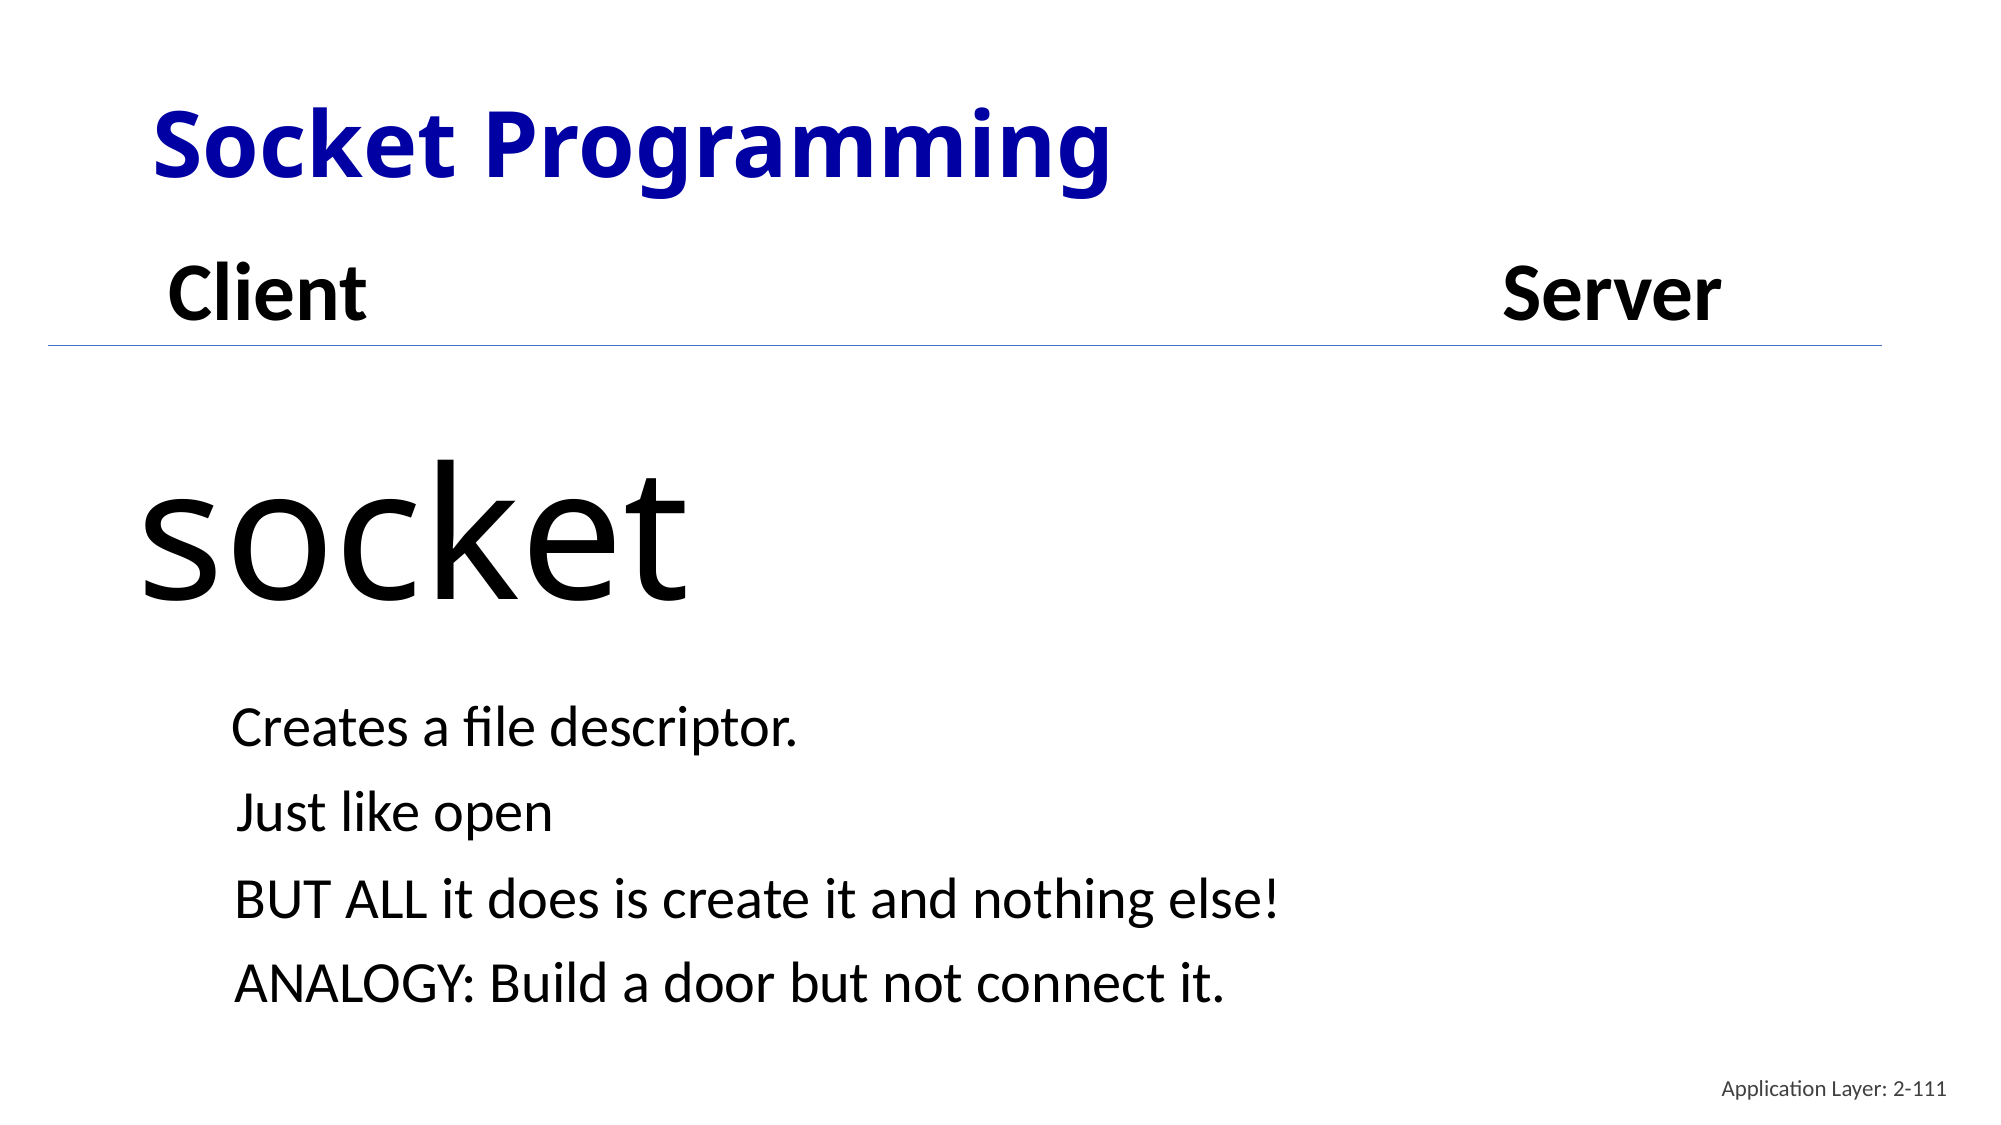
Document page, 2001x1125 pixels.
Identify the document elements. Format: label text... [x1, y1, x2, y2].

text_box Creates a file descriptor. [216, 680, 815, 766]
text_box Client [153, 229, 384, 345]
text_box Just like open [221, 766, 570, 851]
text_box socket [121, 408, 706, 644]
text_box BUT ALL it does is create it and nothing else! [219, 853, 1297, 938]
text_box Server [1487, 229, 1739, 345]
title Socket Programming [137, 74, 1863, 221]
text_box ANALOGY: Build a door but not connect it. [219, 936, 1243, 1022]
slide_number Application Layer: 2-111 [1512, 1056, 1963, 1117]
